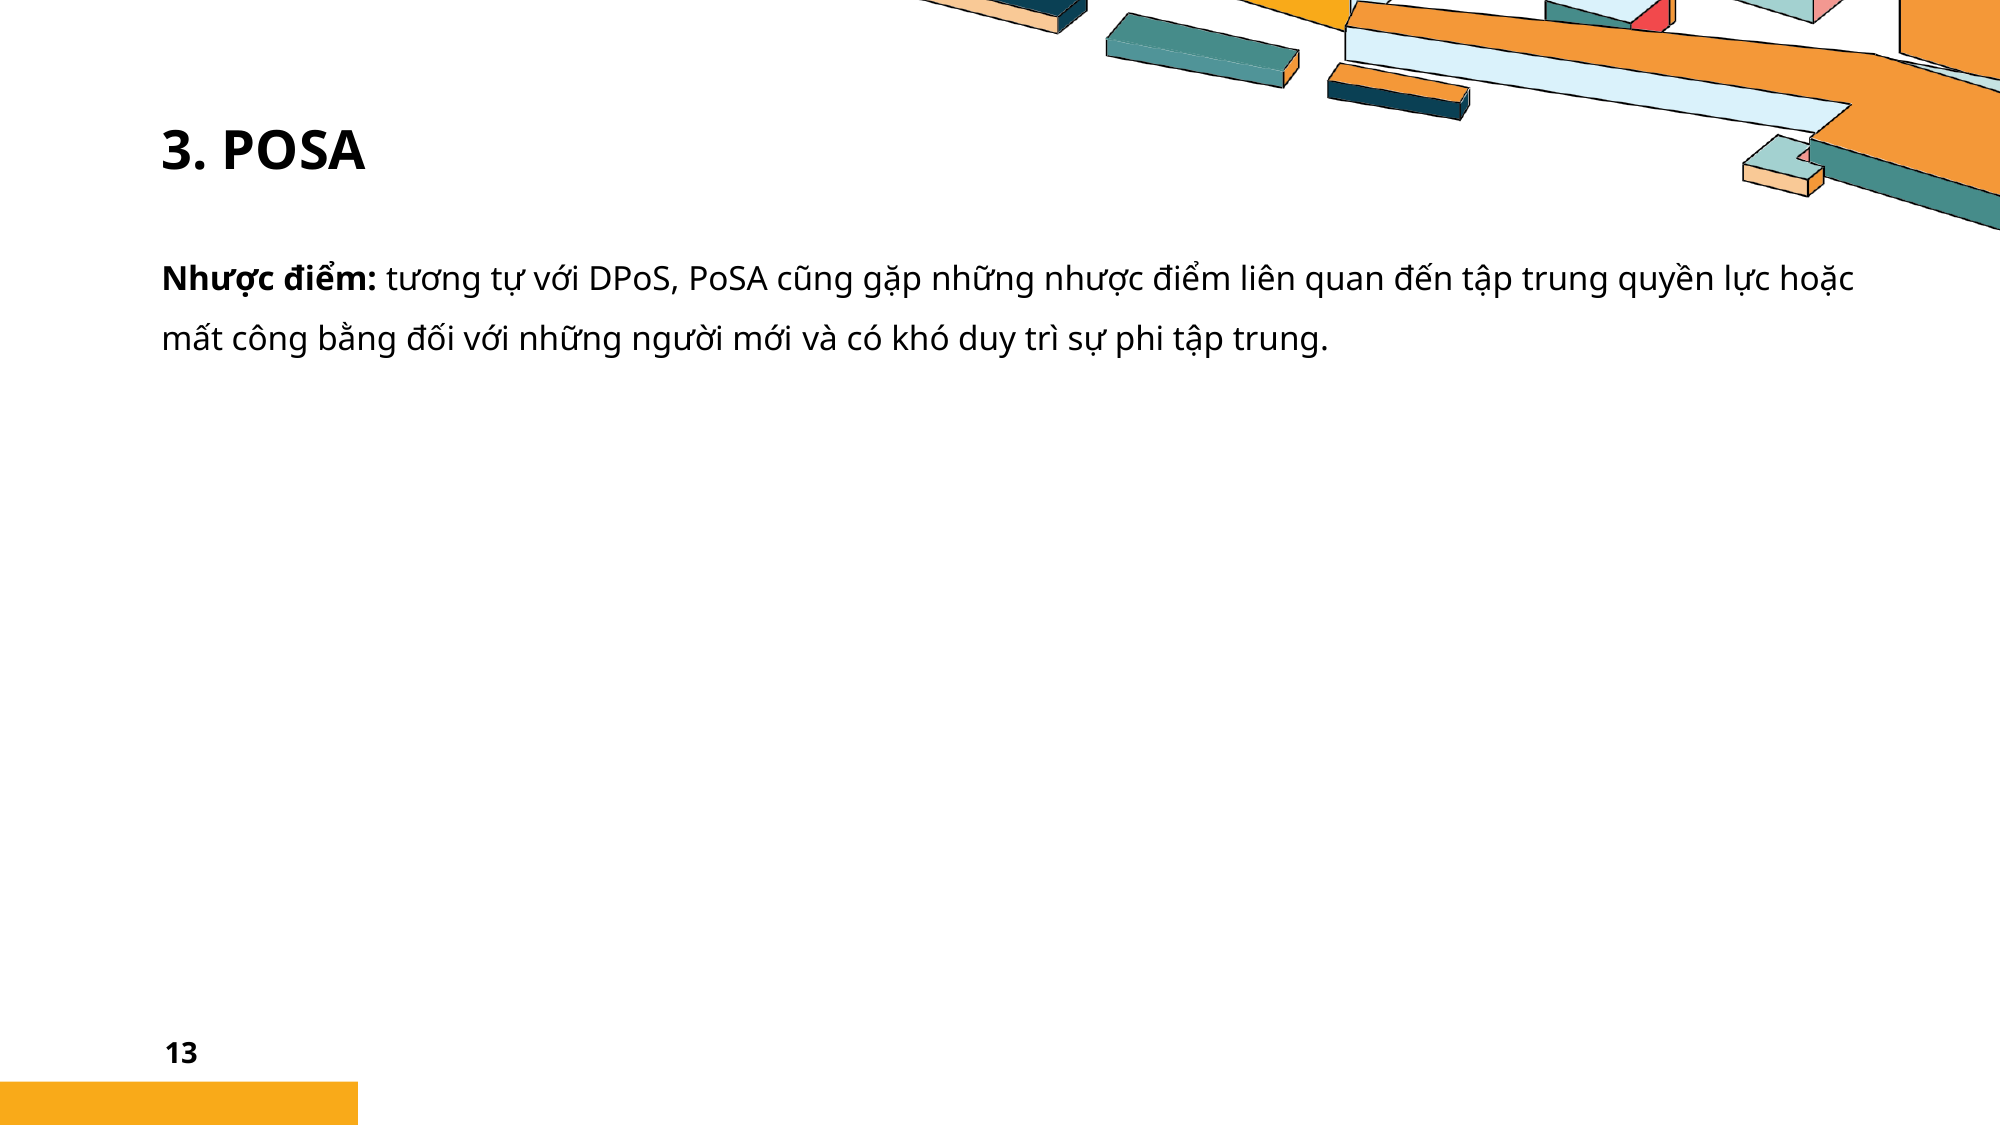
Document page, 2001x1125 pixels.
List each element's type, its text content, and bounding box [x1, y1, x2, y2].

title 3. POSA [146, 50, 1508, 189]
picture [816, 0, 2000, 236]
slide_number 13 [149, 1024, 345, 1085]
text_box Nhược điểm: tương tự với DPoS, PoSA cũng gặp những nhược điểm liên quan đến tập trung quyền lực hoặc mất công bằng đối với những người mới và có khó duy trì sự phi tập trung. [146, 229, 1896, 364]
